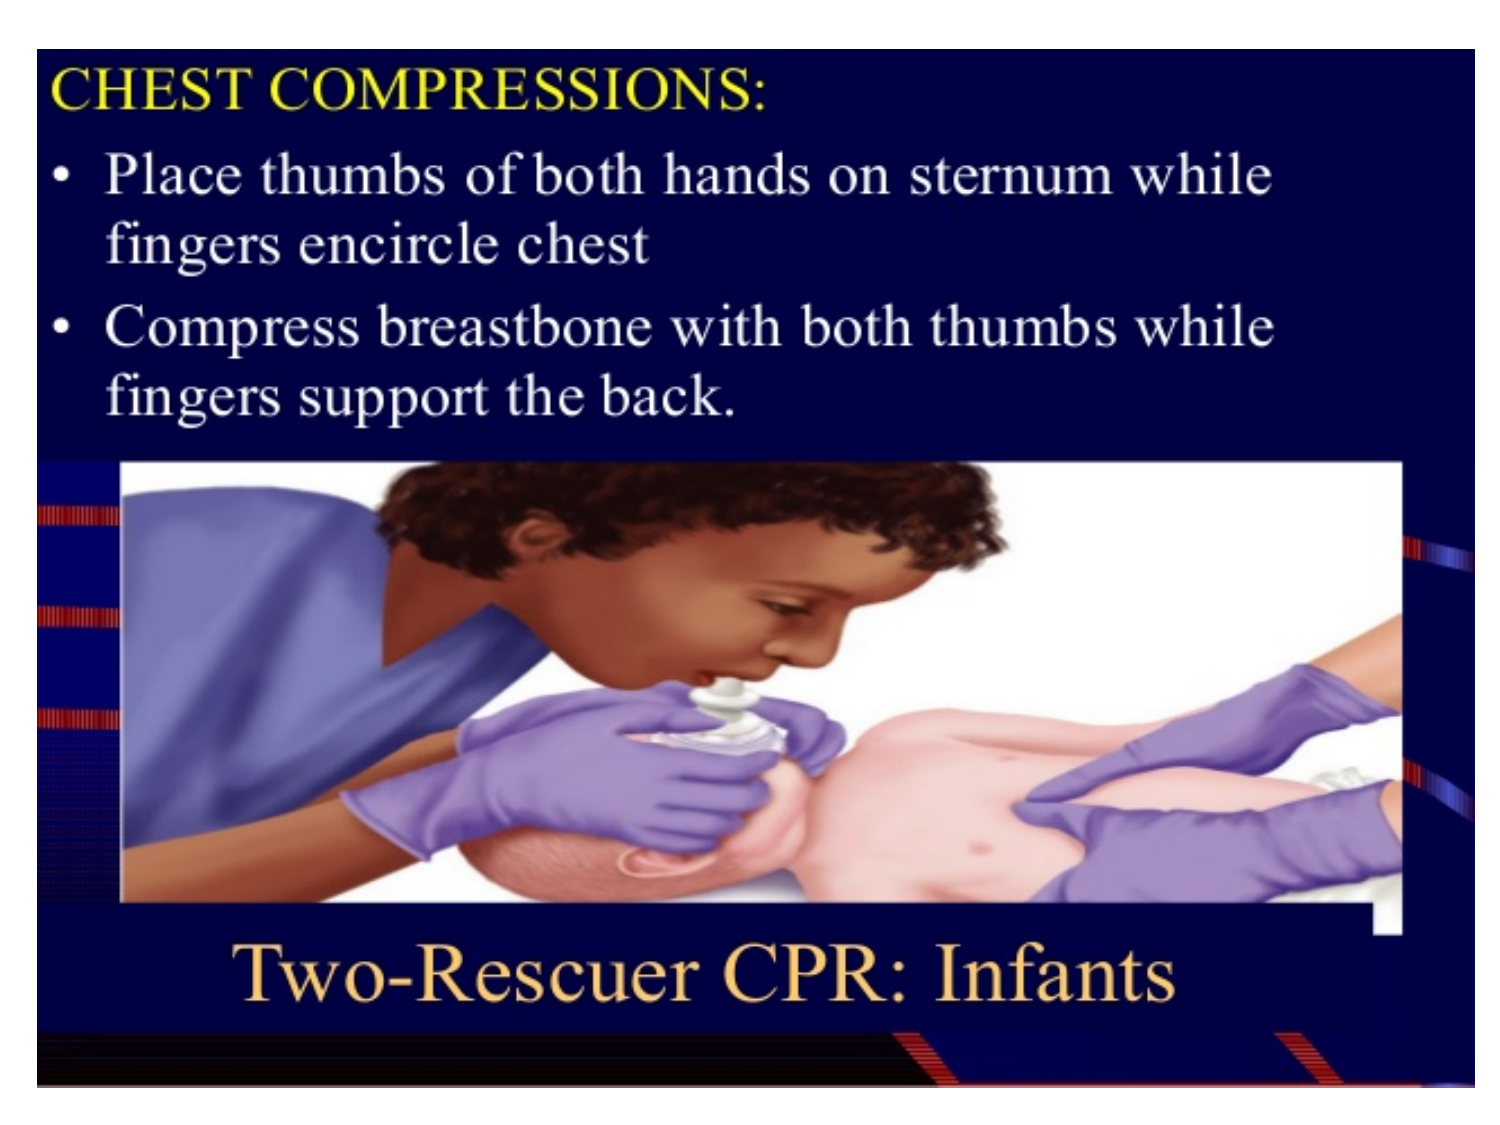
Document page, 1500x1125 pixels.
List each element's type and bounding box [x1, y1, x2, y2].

picture [37, 49, 1476, 1088]
